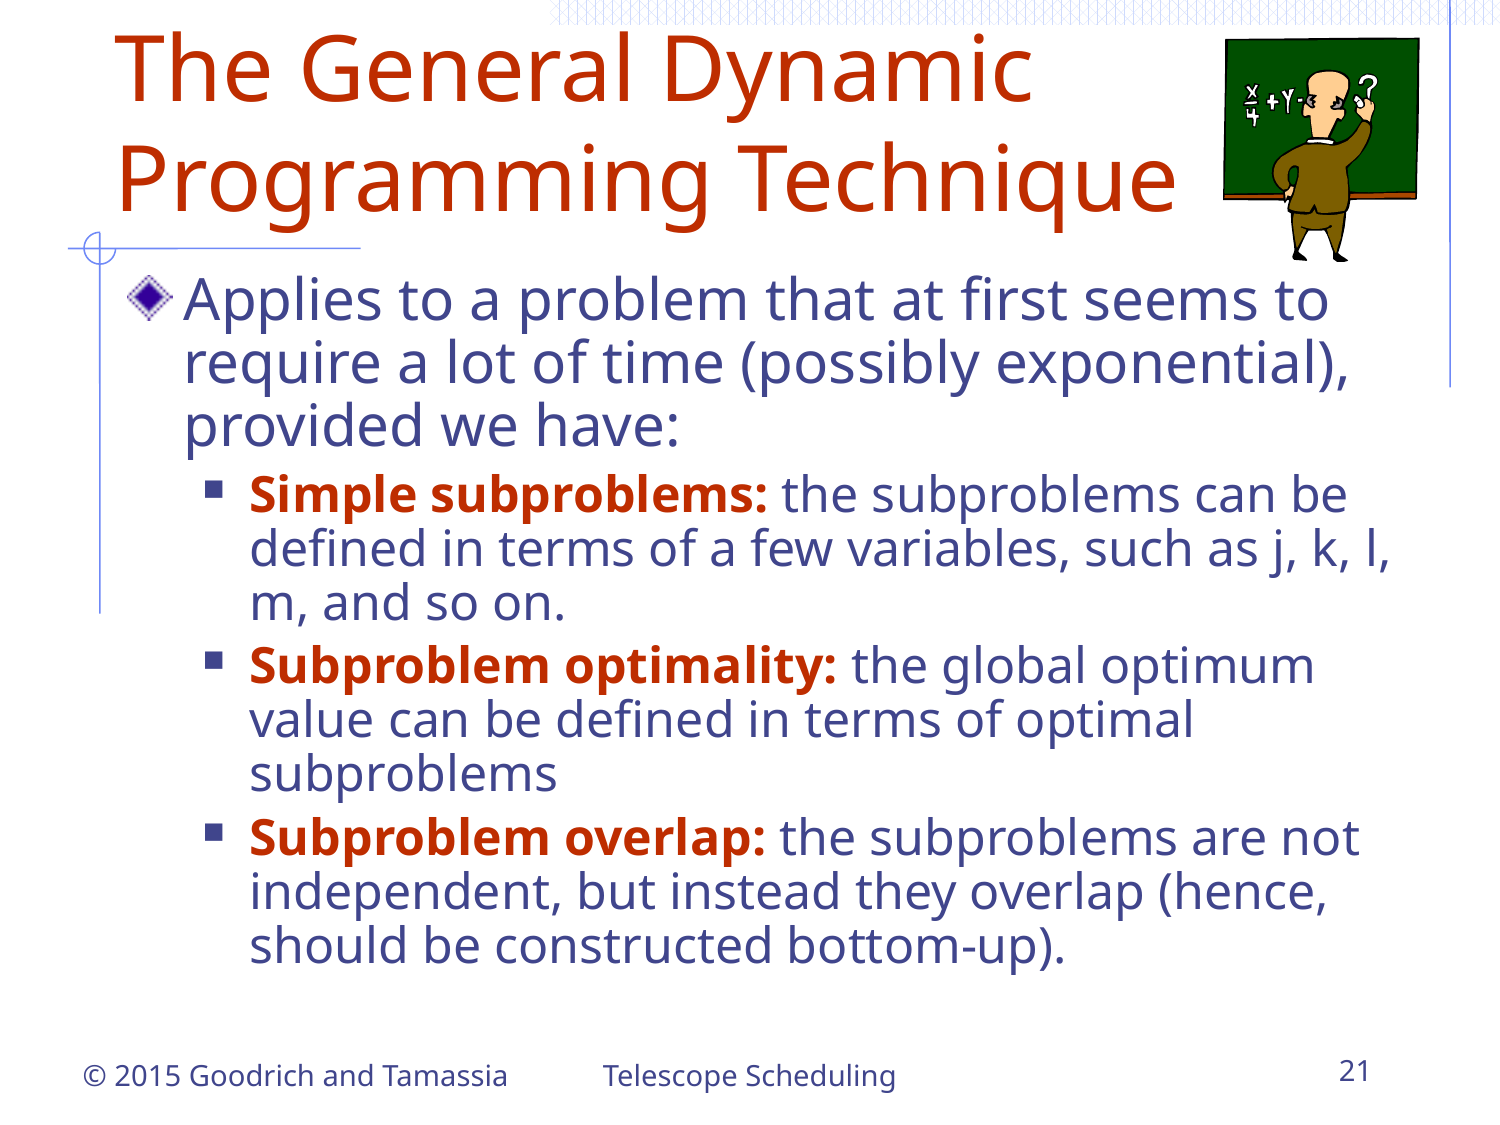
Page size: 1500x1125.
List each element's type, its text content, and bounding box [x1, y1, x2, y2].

picture [1222, 37, 1420, 263]
list Applies to a problem that at first seems to require a lot of time (possibly exponential), provided we have: Simple subproblems: the subproblems can be defined in terms of a few variables, such as j, k, l, m, and so on. Subproblem optimality: the global optimum value can be defined in terms of optimal subproblems Subproblem overlap: the subproblems are not independent, but instead they overlap (hence, should be constructed bottom-up). [112, 262, 1438, 1075]
title The General Dynamic Programming Technique [99, 50, 1217, 238]
footer Telescope Scheduling [512, 1075, 988, 1101]
picture [127, 275, 173, 321]
slide_number 21 [1074, 1075, 1388, 1101]
